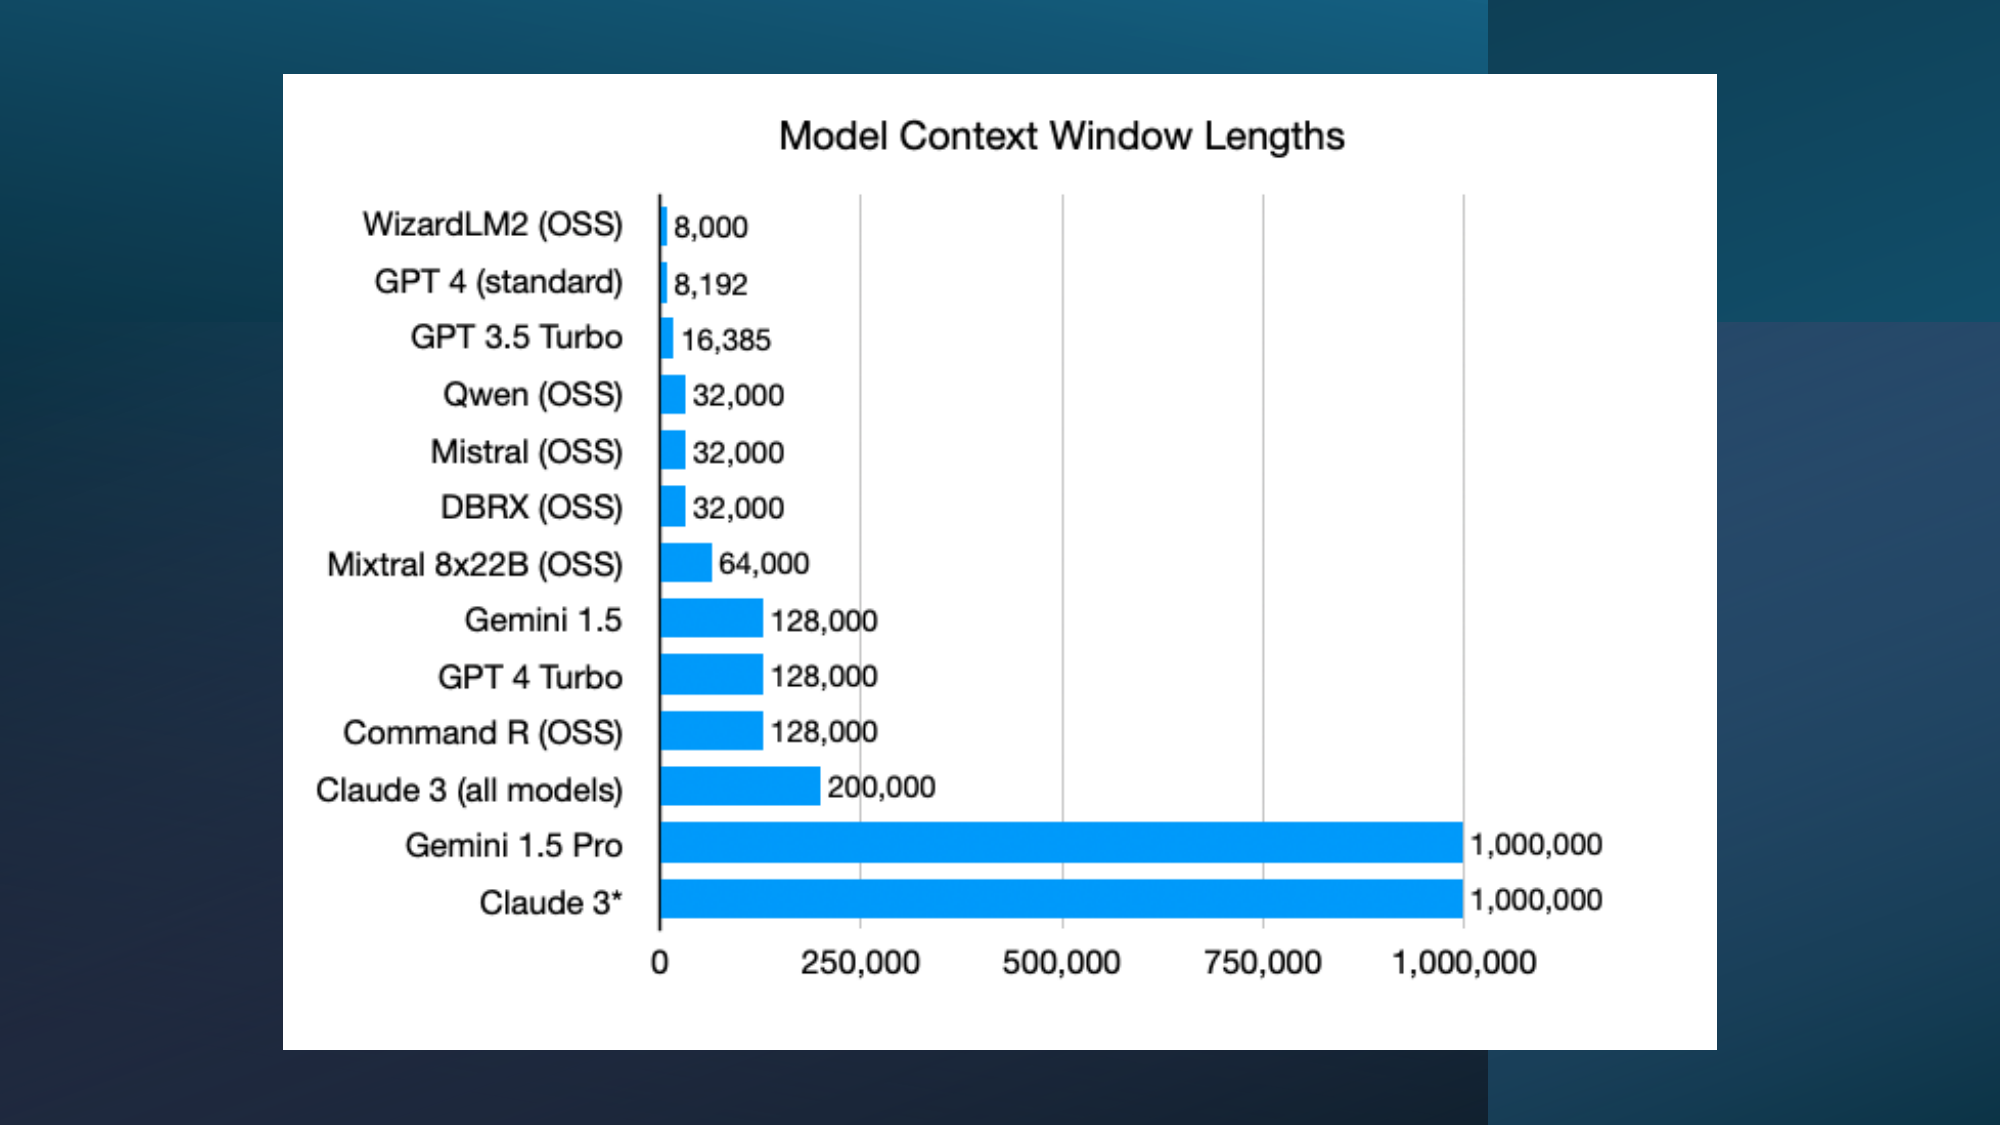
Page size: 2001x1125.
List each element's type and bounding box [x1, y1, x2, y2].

text_box [1489, 0, 2000, 321]
text_box [0, 321, 2000, 1125]
list [282, 74, 1718, 1051]
text_box [0, 0, 1489, 321]
